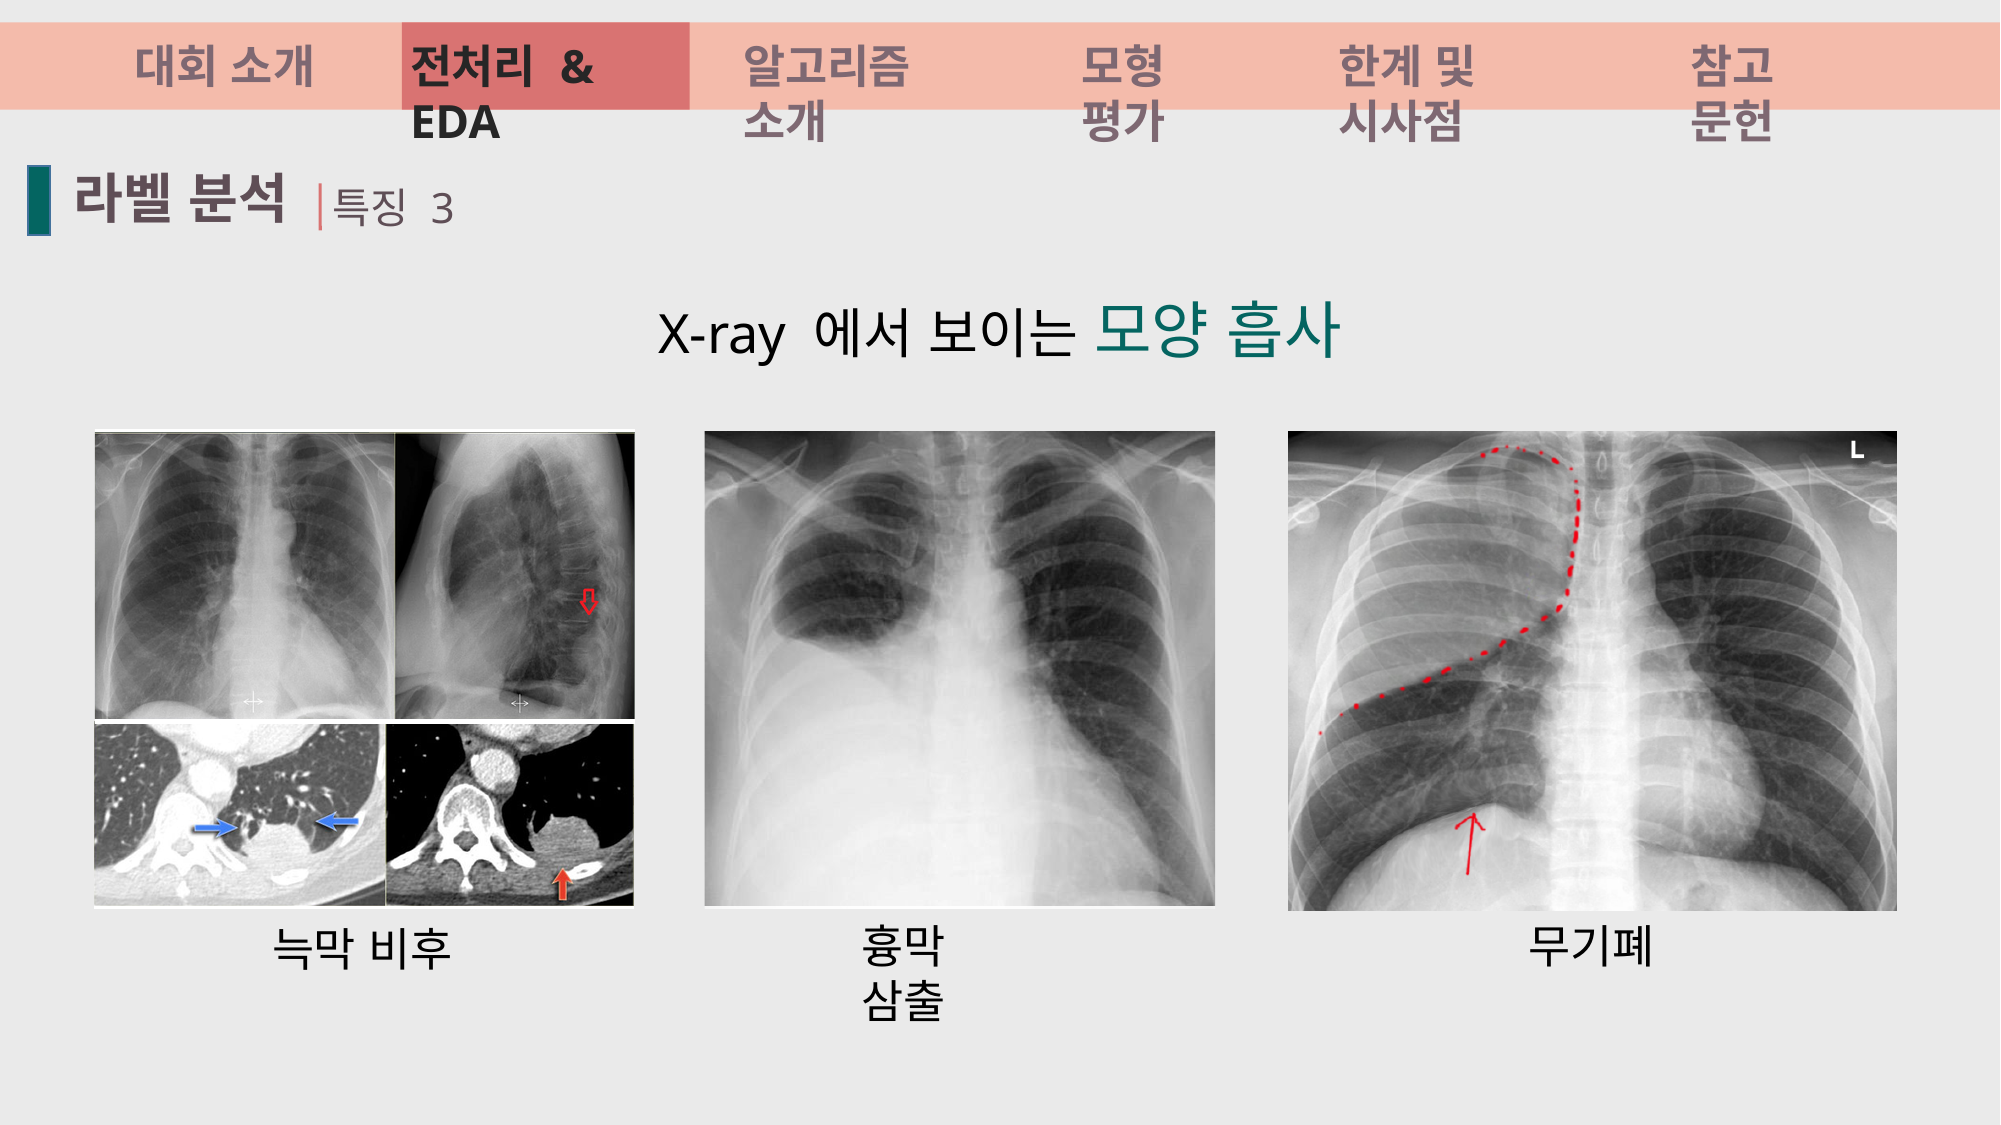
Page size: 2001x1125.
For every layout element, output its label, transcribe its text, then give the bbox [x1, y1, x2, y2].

picture [704, 431, 1216, 909]
text_box X-ray 에서 보이는 모양 흡사 [0, 283, 2000, 374]
picture [1288, 431, 1897, 911]
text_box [317, 174, 1154, 240]
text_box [0, 22, 2000, 110]
text_box 흉막 삼출 [846, 910, 1056, 1036]
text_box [26, 157, 298, 238]
text_box 늑막 비후 [257, 913, 471, 984]
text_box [94, 429, 635, 909]
text_box 무기폐 [1513, 911, 1671, 981]
